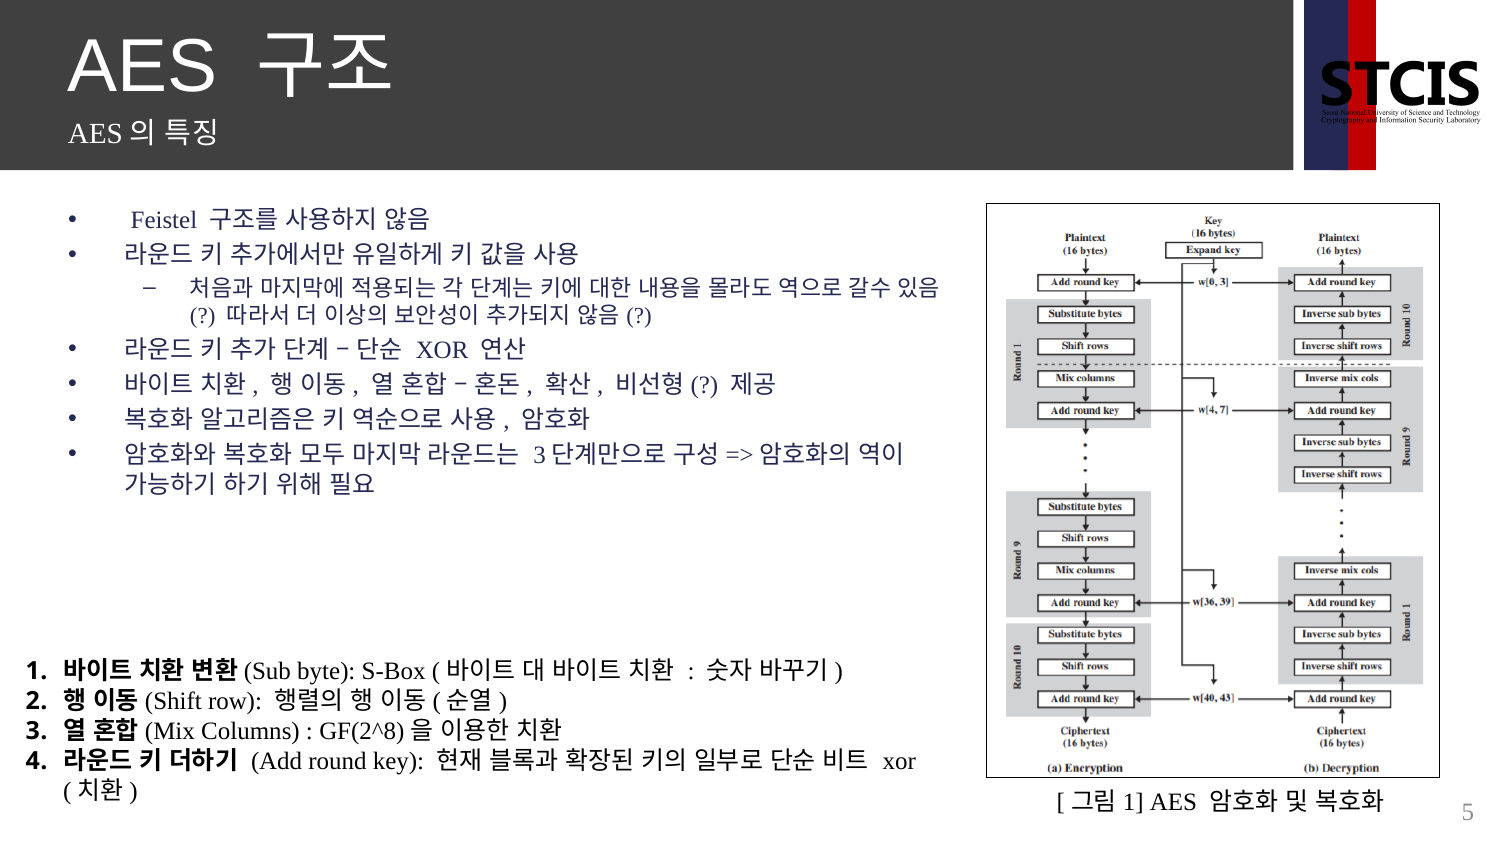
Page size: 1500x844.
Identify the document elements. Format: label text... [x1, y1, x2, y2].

text_box 바이트 치환 변환(Sub byte): S-Box (바이트 대 바이트 치환 : 숫자 바꾸기) 행 이동(Shift row): 행렬의 행 이동(순열) 열 혼합(Mix Columns) : GF(2^8)을 이용한 치환 라운드 키 더하기 (Add round key): 현재 블록과 확장된 키의 일부로 단순 비트 xor (치환) [10, 647, 980, 812]
list Feistel 구조를 사용하지 않음 라운드 키 추가에서만 유일하게 키 값을 사용 처음과 마지막에 적용되는 각 단계는 키에 대한 내용을 몰라도 역으로 갈수 있음(?) 따라서 더 이상의 보안성이 추가되지 않음(?) 라운드 키 추가 단계 – 단순 XOR 연산 바이트 치환, 행 이동, 열 혼합 – 혼돈, 확산, 비선형(?) 제공 복호화 알고리즘은 키 역순으로 사용, 암호화 암호화와 복호화 모두 마지막 라운드는 3단계만으로 구성=>암호화의 역이 가능하기 하기 위해 필요 [53, 196, 963, 647]
list AES의 특징 [53, 108, 1235, 156]
list AES 구조 [53, 13, 1235, 108]
slide_number 5 [1439, 788, 1490, 834]
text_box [985, 202, 1440, 826]
picture [1282, 26, 1500, 156]
